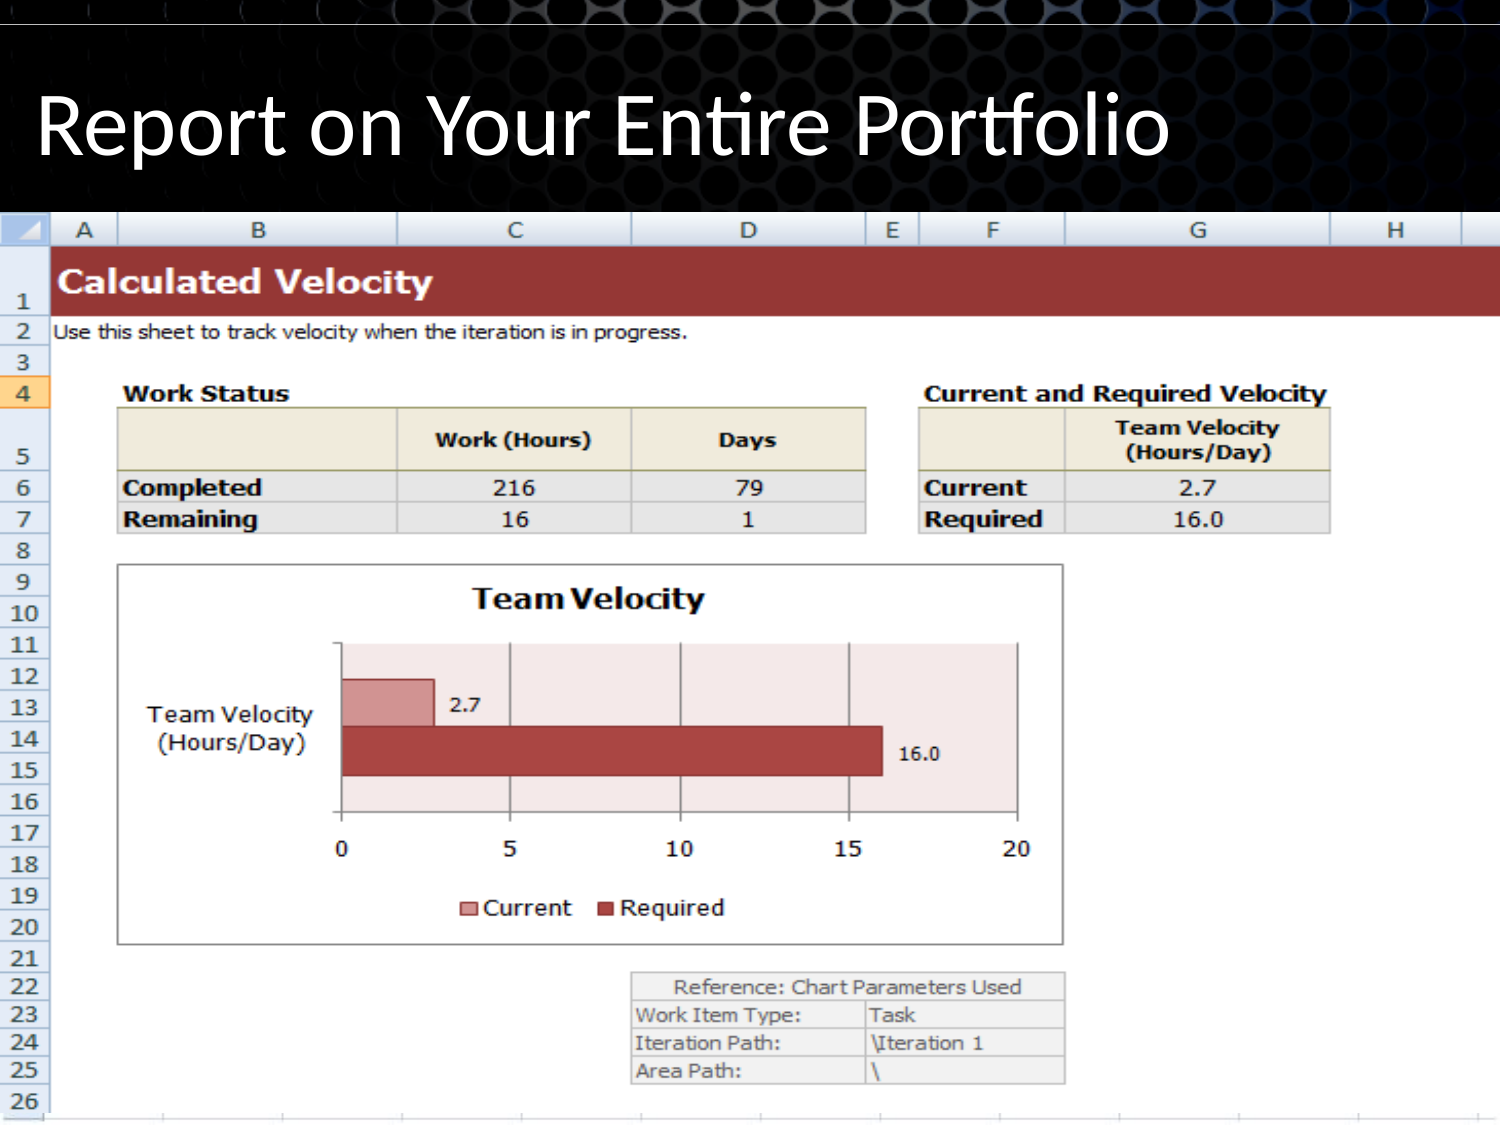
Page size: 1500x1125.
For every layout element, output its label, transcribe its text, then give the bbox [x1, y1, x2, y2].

title Report on Your Entire Portfolio [0, 24, 1500, 211]
picture [0, 212, 1500, 1125]
